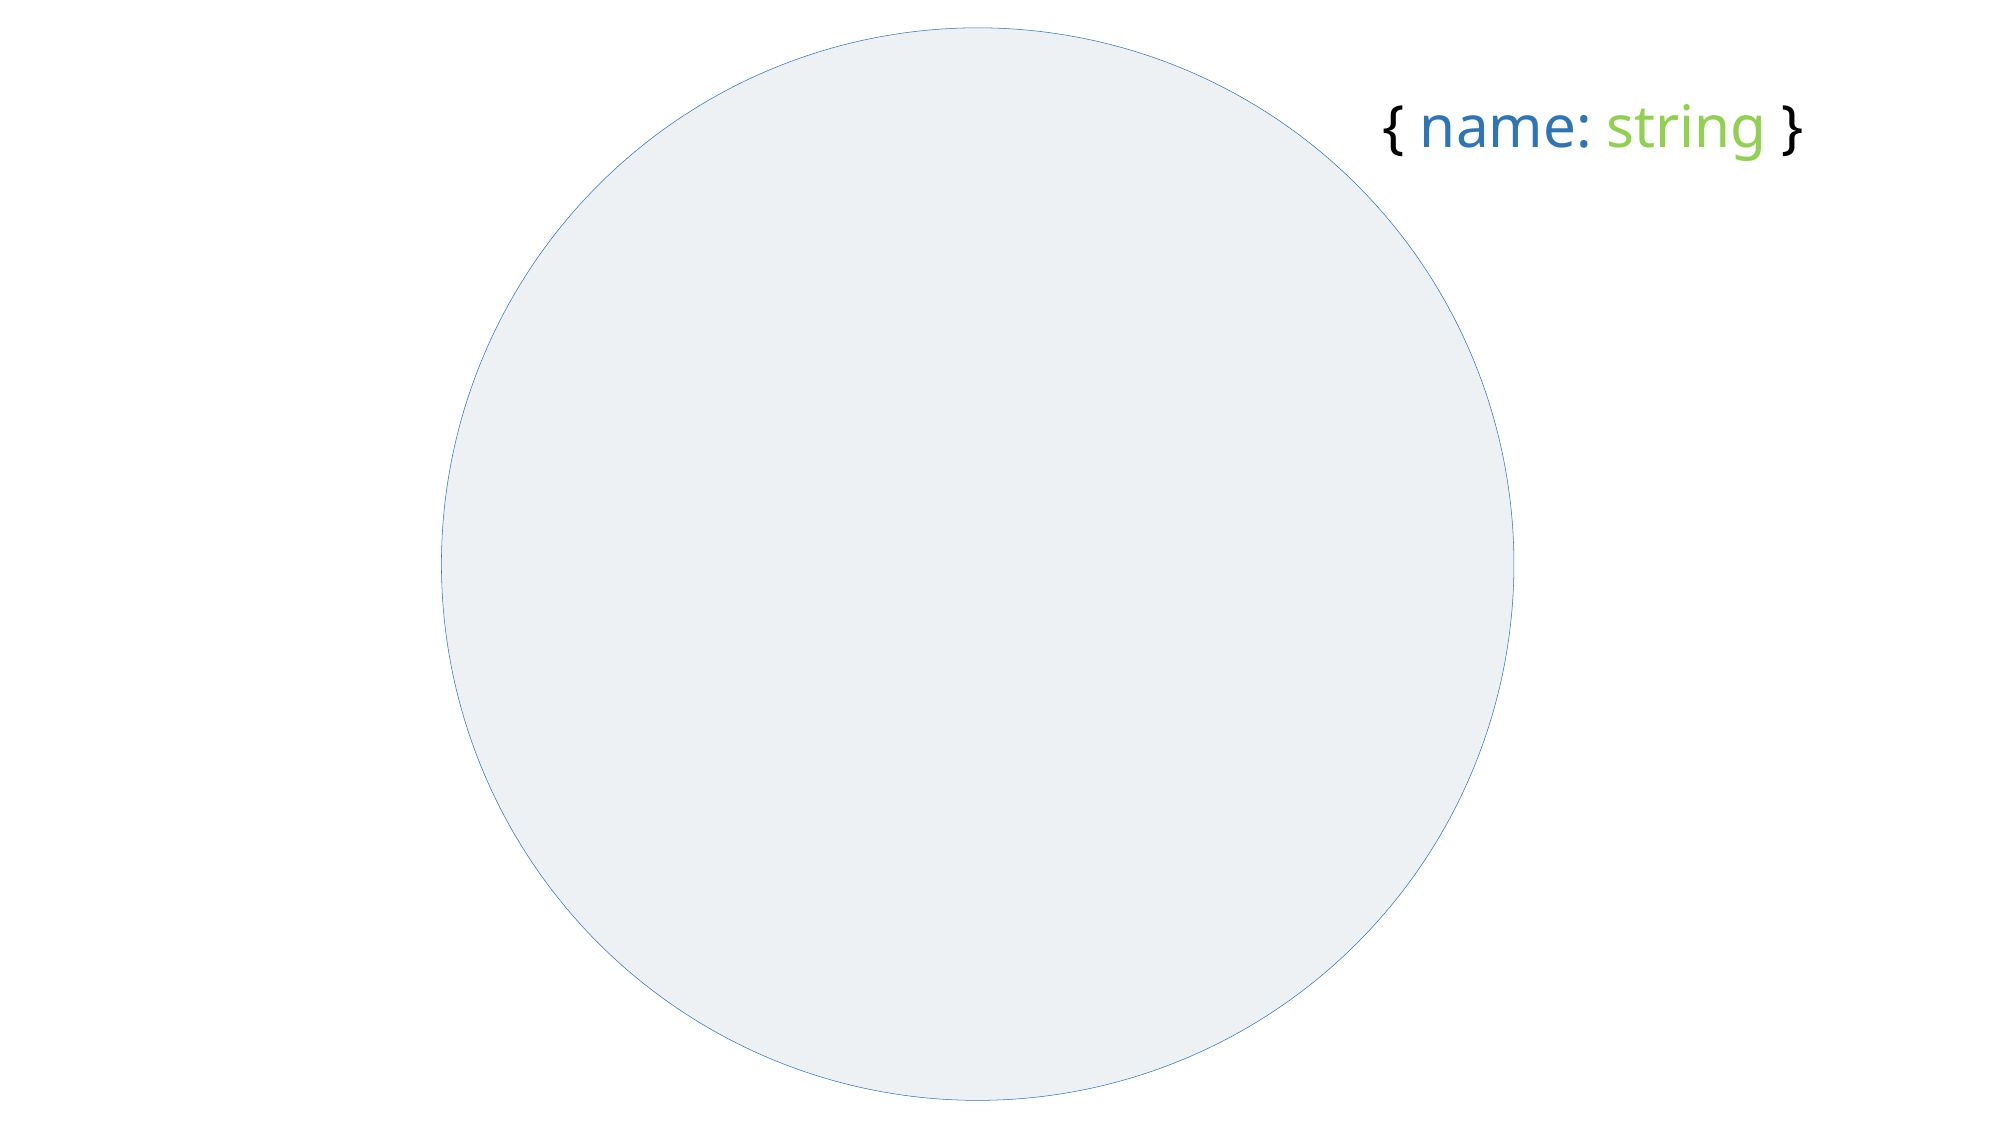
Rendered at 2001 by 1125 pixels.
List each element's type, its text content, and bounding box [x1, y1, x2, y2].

text_box { name: string } [1367, 81, 1905, 167]
text_box [440, 26, 1515, 1102]
